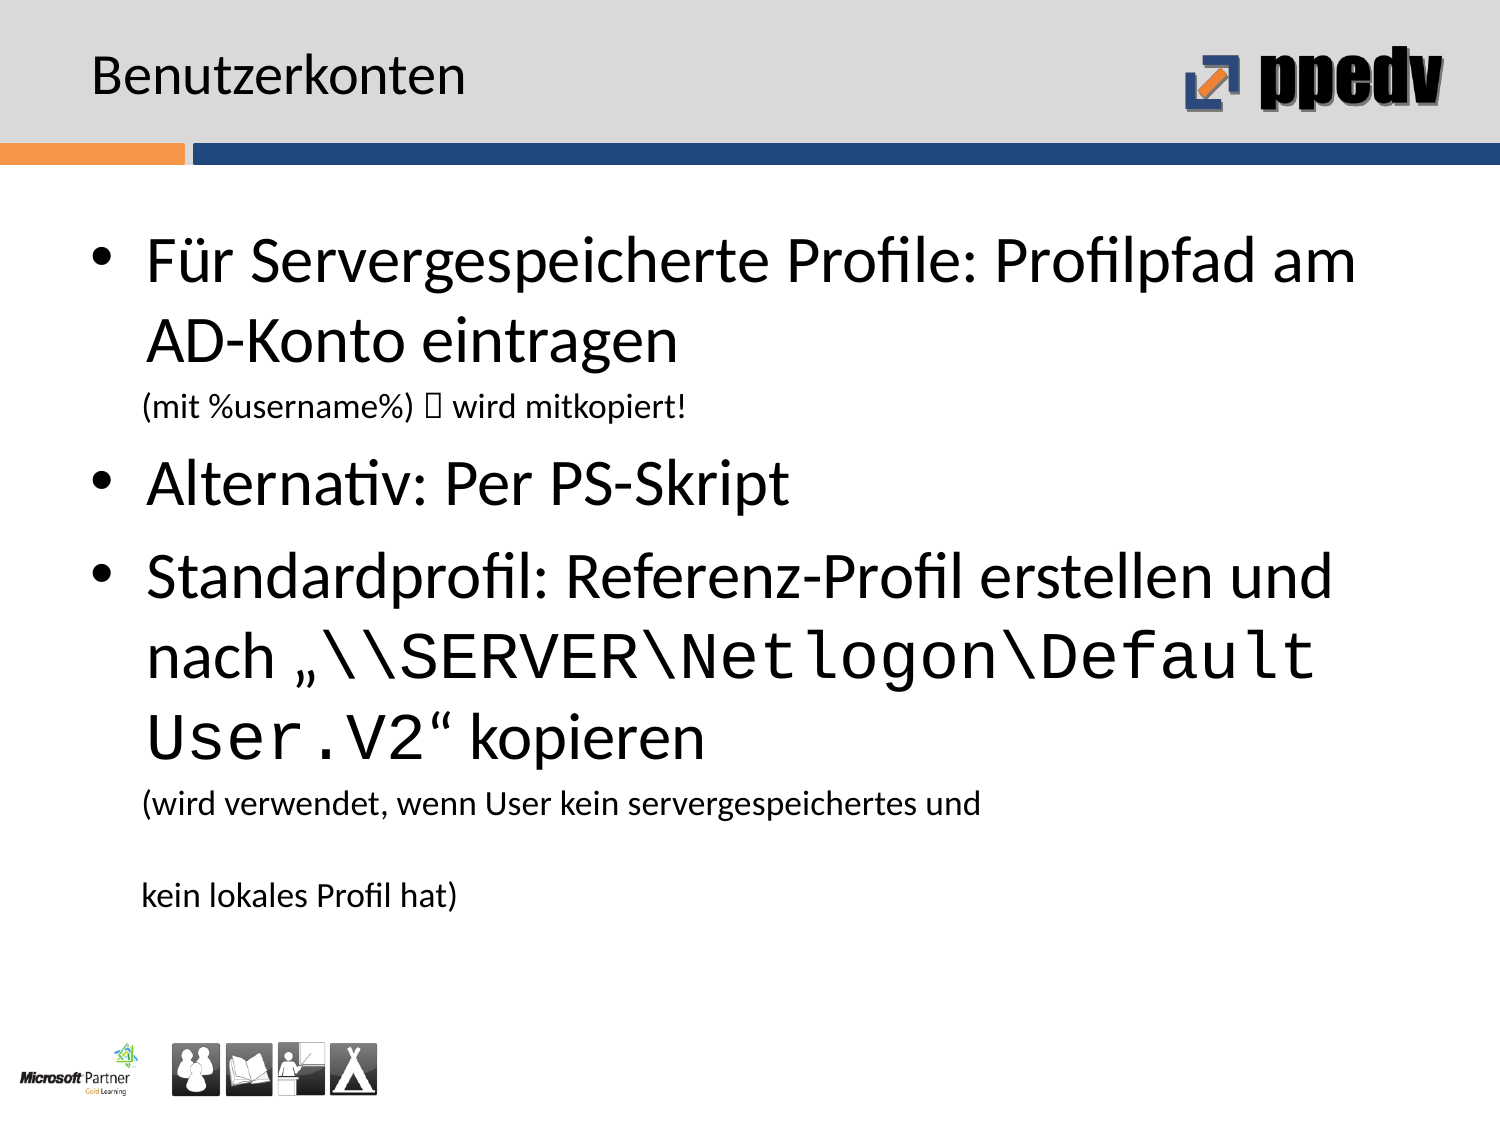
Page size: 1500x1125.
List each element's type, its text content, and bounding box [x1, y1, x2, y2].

list Für Servergespeicherte Profile: Profilpfad am AD-Konto eintragen (mit %username%)  wird mitkopiert! Alternativ: Per PS-Skript Standardprofil: Referenz-Profil erstellen und nach „\\SERVER\Netlogon\Default User.V2“ kopieren (wird verwendet, wenn User kein servergespeichertes und kein lokales Profil hat) [75, 208, 1425, 1005]
title Benutzerkonten [76, 5, 1140, 138]
picture [1175, 40, 1465, 123]
picture [5, 1023, 396, 1118]
